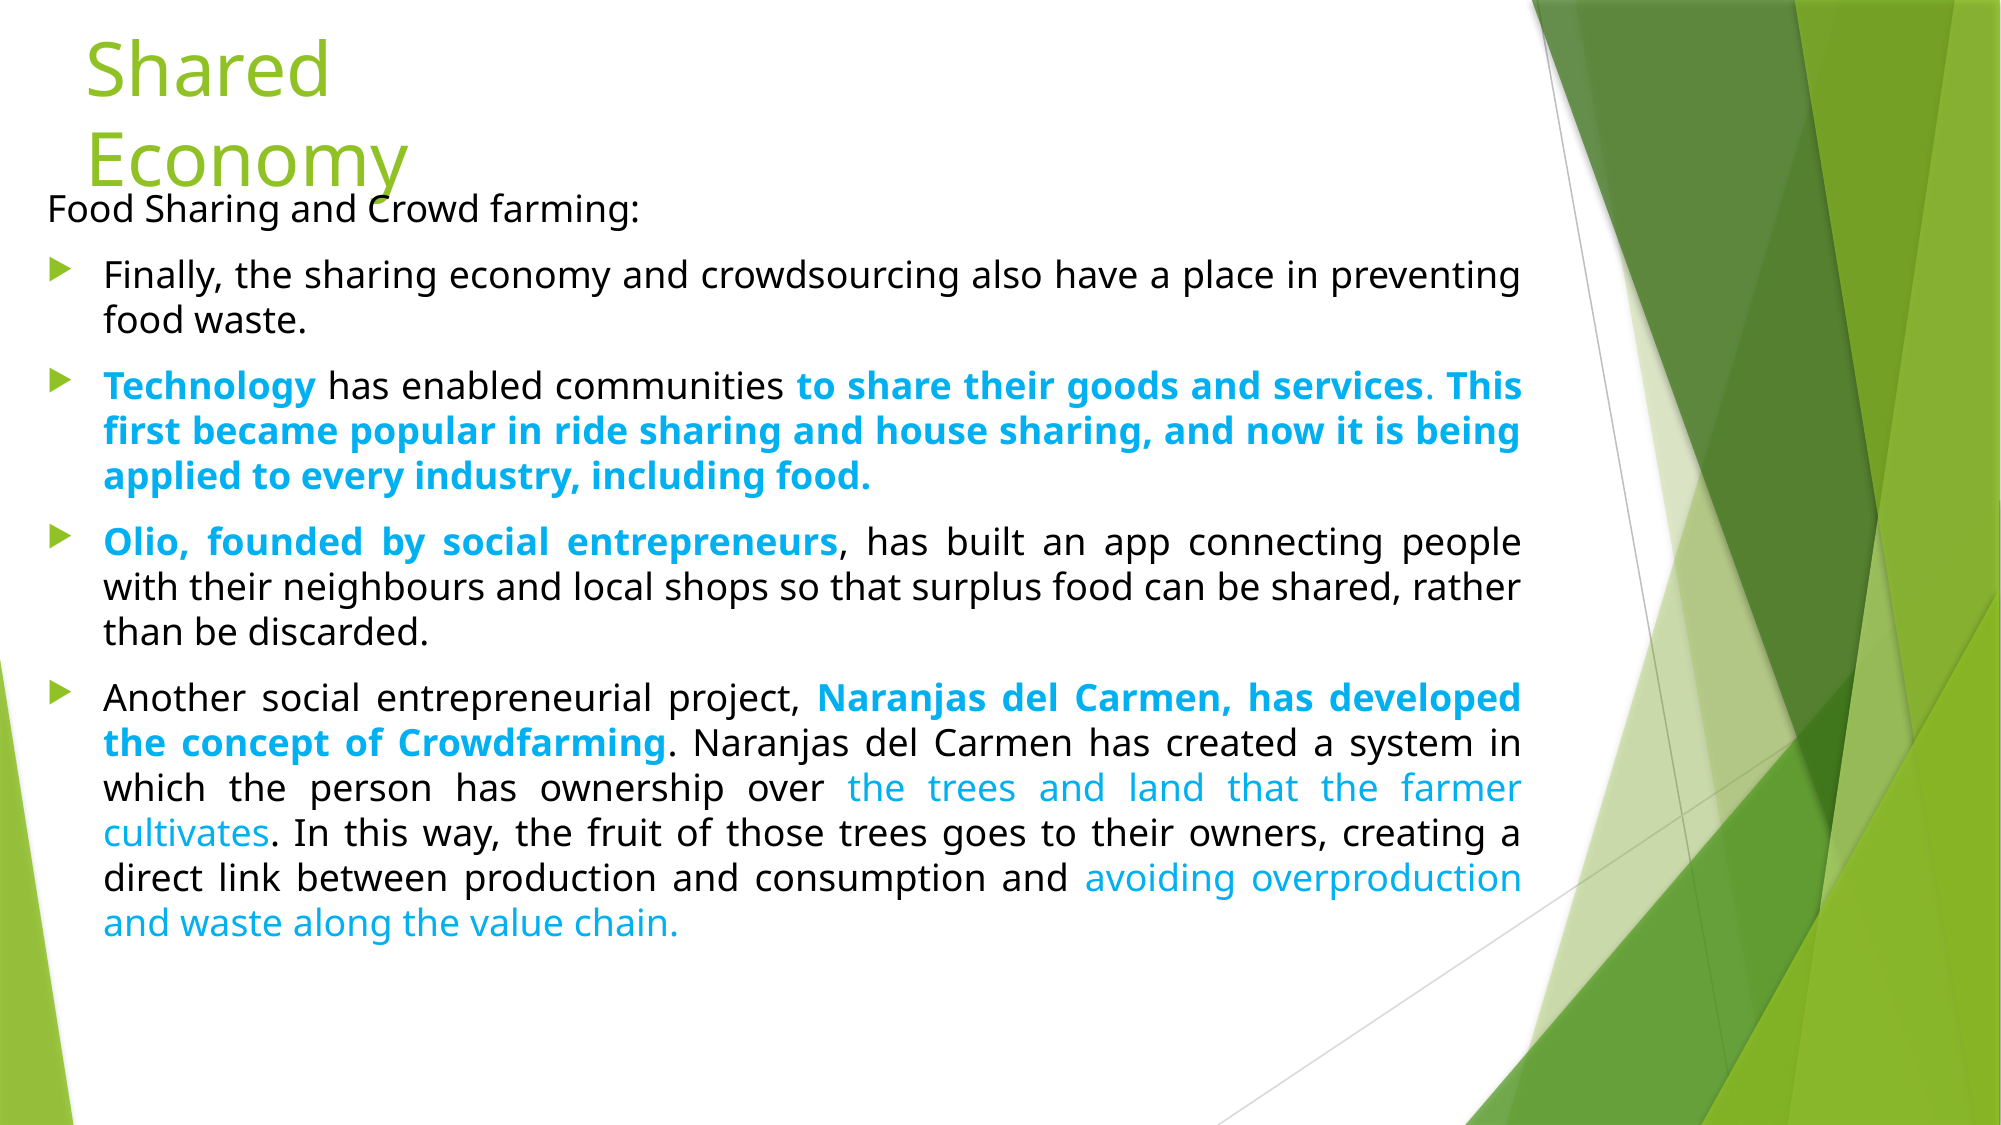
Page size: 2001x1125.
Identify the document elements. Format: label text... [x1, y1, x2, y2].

list Food Sharing and Crowd farming: Finally, the sharing economy and crowdsourcing also have a place in preventing food waste. Technology has enabled communities to share their goods and services. This first became popular in ride sharing and house sharing, and now it is being applied to every industry, including food. Olio, founded by social entrepreneurs, has built an app connecting people with their neighbours and local shops so that surplus food can be shared, rather than be discarded. Another social entrepreneurial project, Naranjas del Carmen, has developed the concept of Crowdfarming. Naranjas del Carmen has created a system in which the person has ownership over the trees and land that the farmer cultivates. In this way, the fruit of those trees goes to their owners, creating a direct link between production and consumption and avoiding overproduction and waste along the value chain. [31, 177, 1538, 1069]
title Shared Economy [70, 13, 683, 135]
